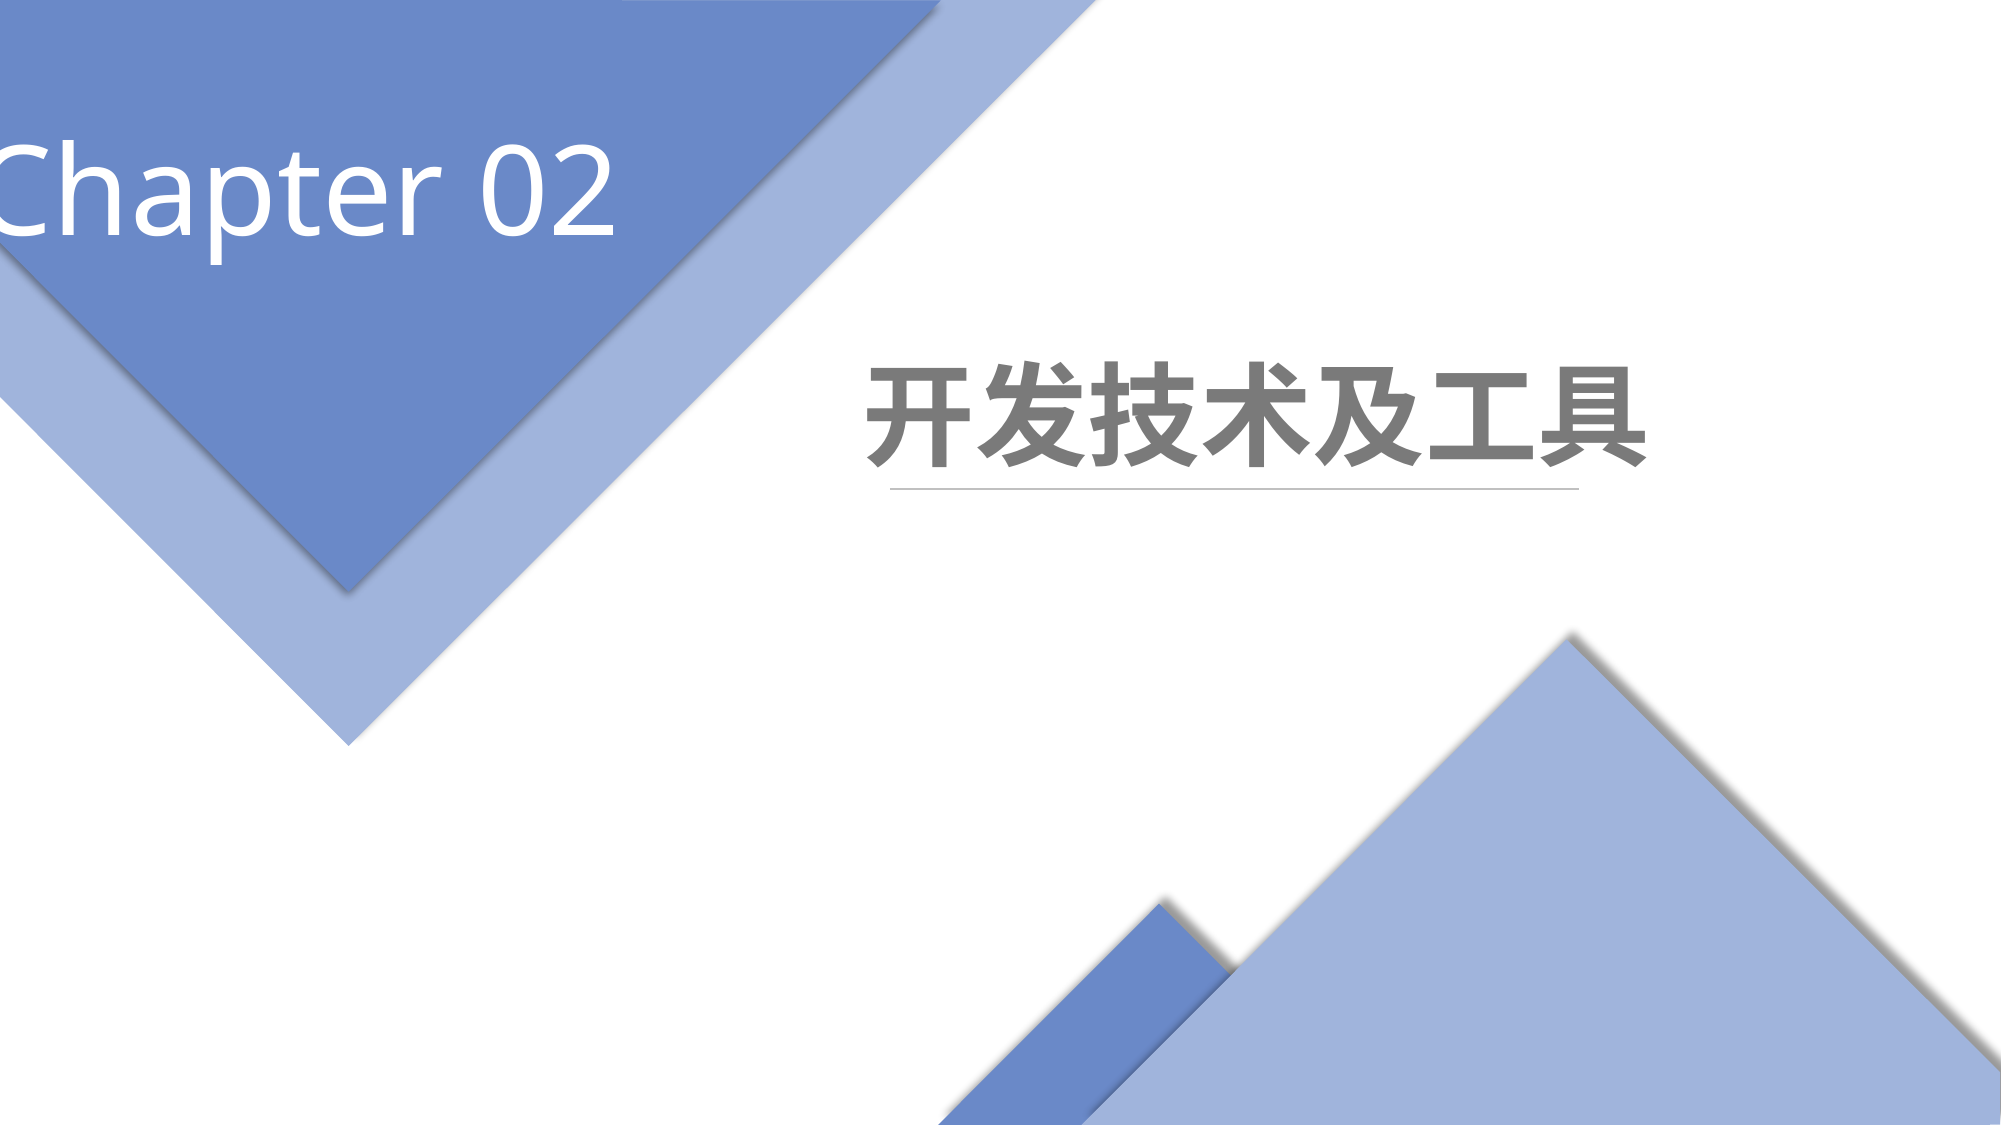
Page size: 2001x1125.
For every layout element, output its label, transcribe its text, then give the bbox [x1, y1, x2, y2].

text_box Chapter 02 [0, 102, 636, 268]
text_box 开发技术及工具 [847, 337, 1666, 488]
